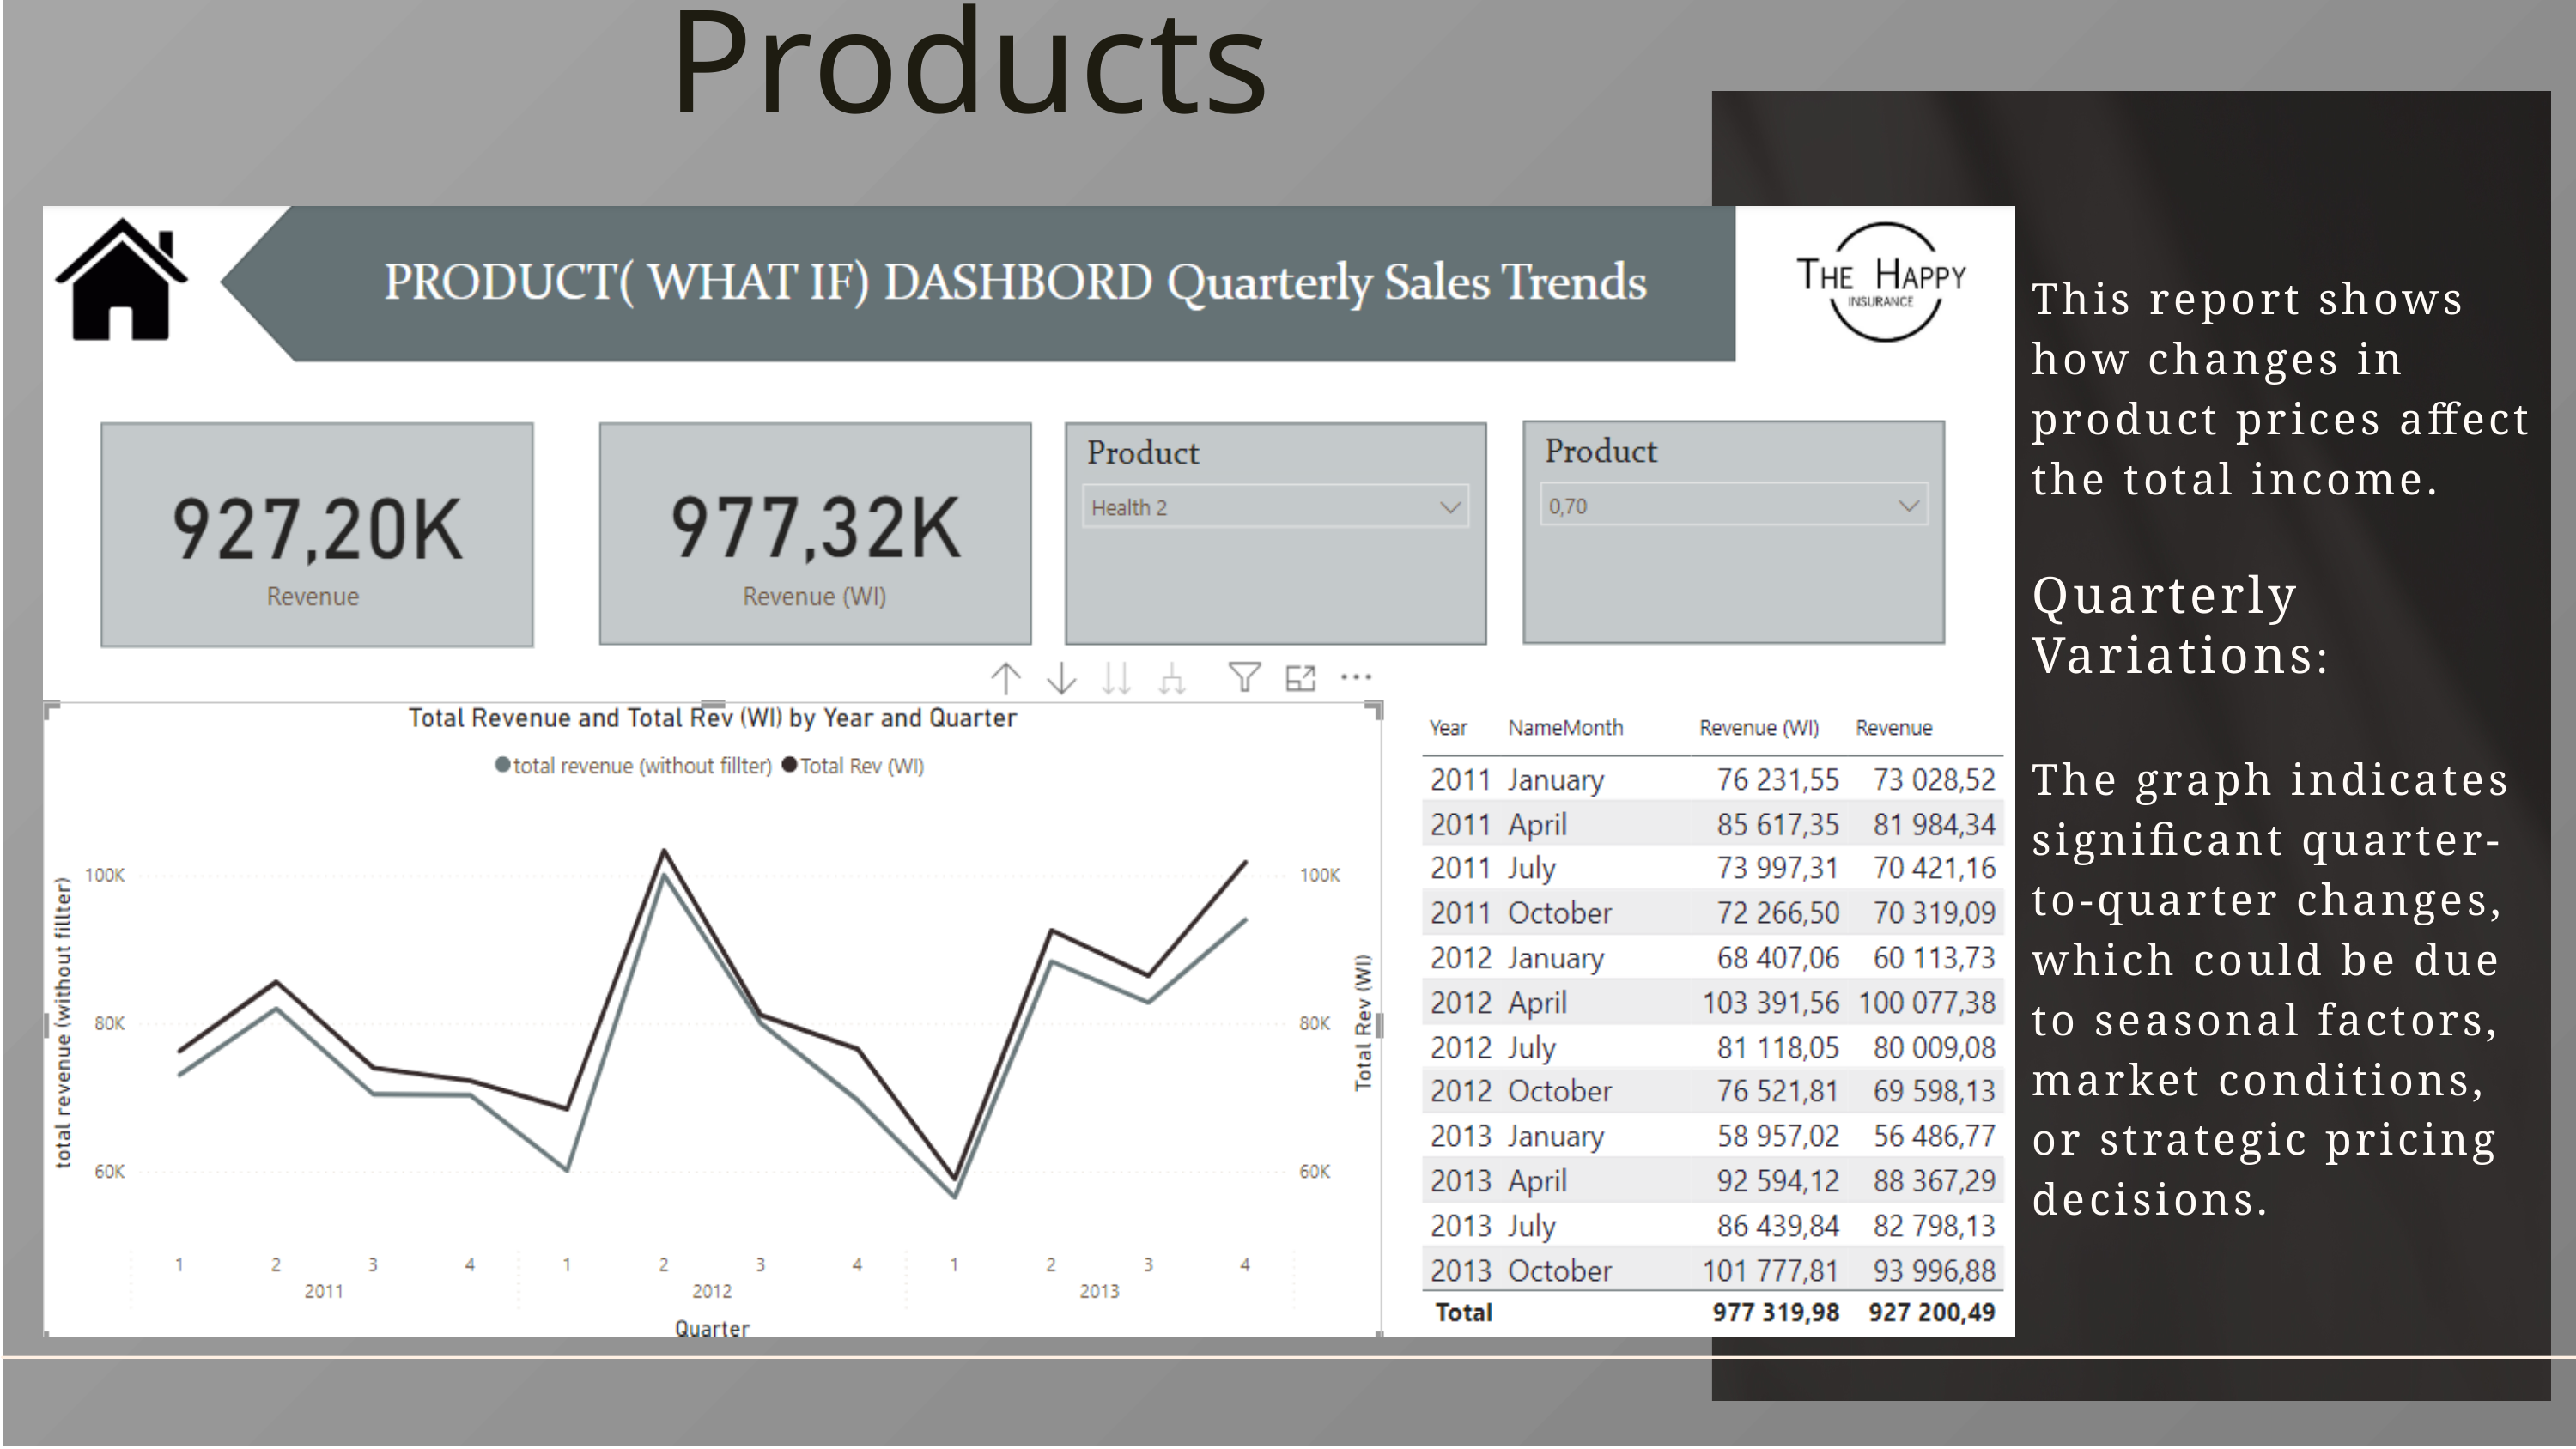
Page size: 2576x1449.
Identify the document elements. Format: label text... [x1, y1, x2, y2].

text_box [1711, 90, 2552, 1401]
text_box [3, 1358, 2576, 1446]
text_box [3, 0, 2576, 1357]
picture [42, 206, 2015, 1337]
text_box Products [607, 72, 1332, 142]
